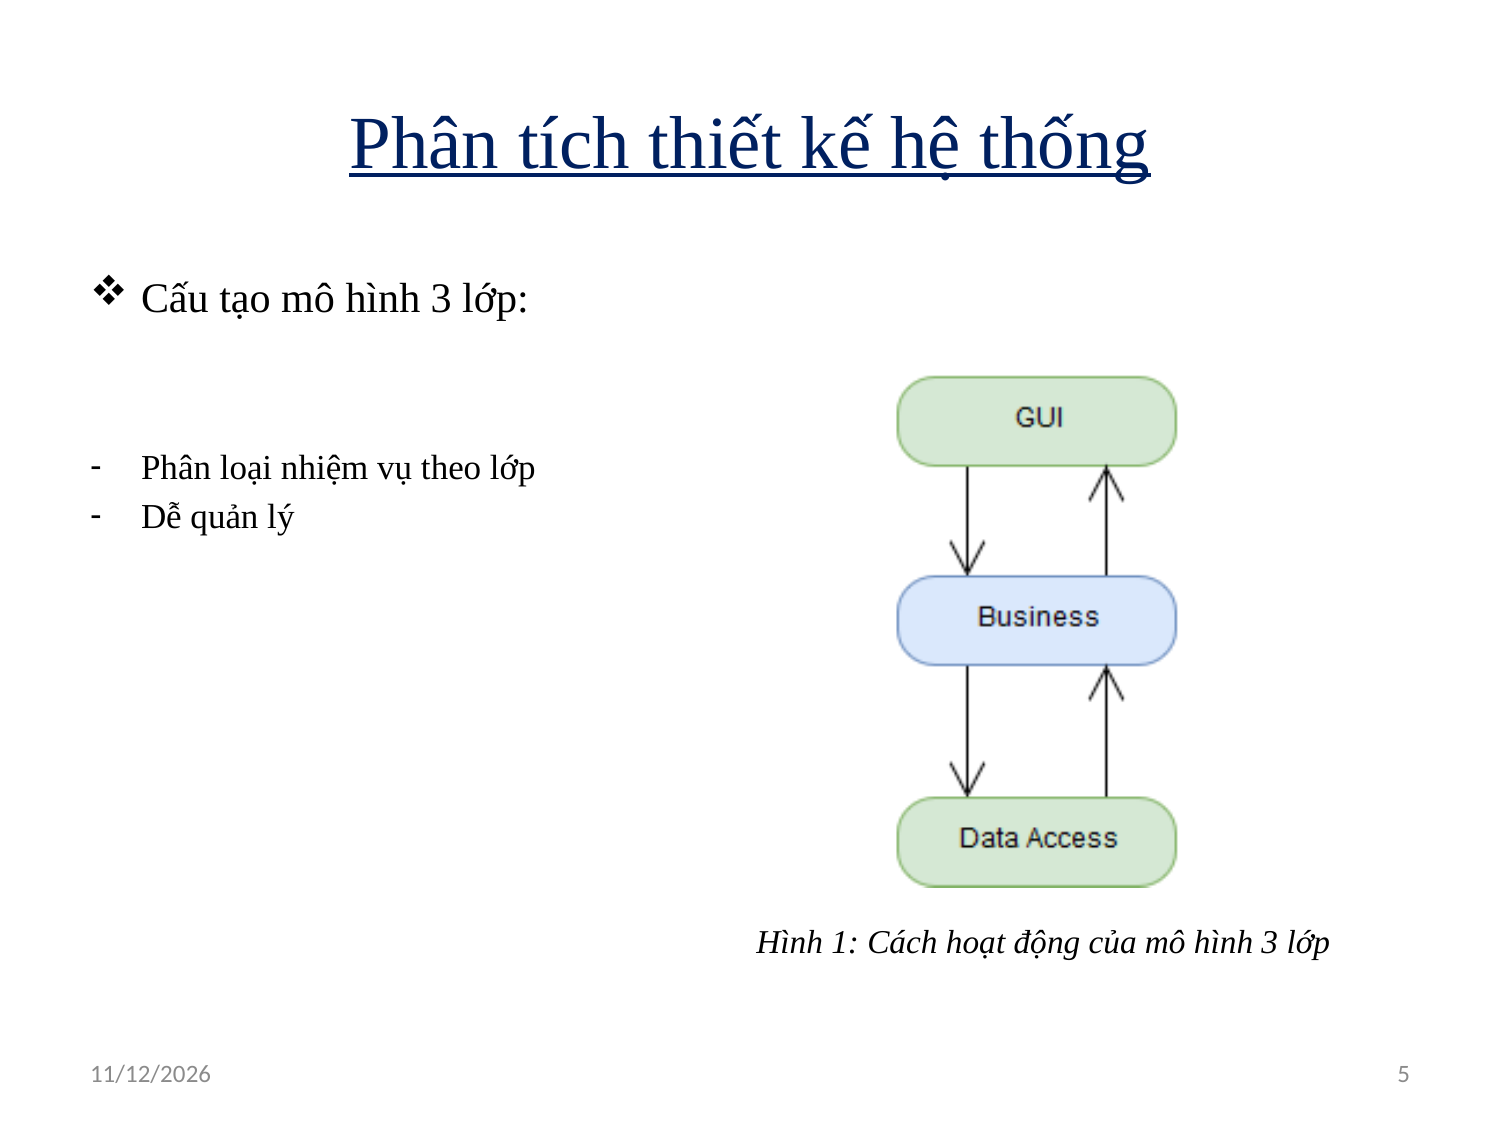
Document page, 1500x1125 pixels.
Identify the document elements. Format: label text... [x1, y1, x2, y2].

text_box Hình 1: Cách hoạt động của mô hình 3 lớp [725, 912, 1363, 1008]
list Cấu tạo mô hình 3 lớp: Phân loại nhiệm vụ theo lớp Dễ quản lý [75, 262, 1425, 1005]
title Phân tích thiết kế hệ thống [75, 45, 1425, 233]
slide_number 5 [1074, 1042, 1425, 1103]
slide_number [75, 1042, 425, 1103]
picture [712, 329, 1363, 888]
